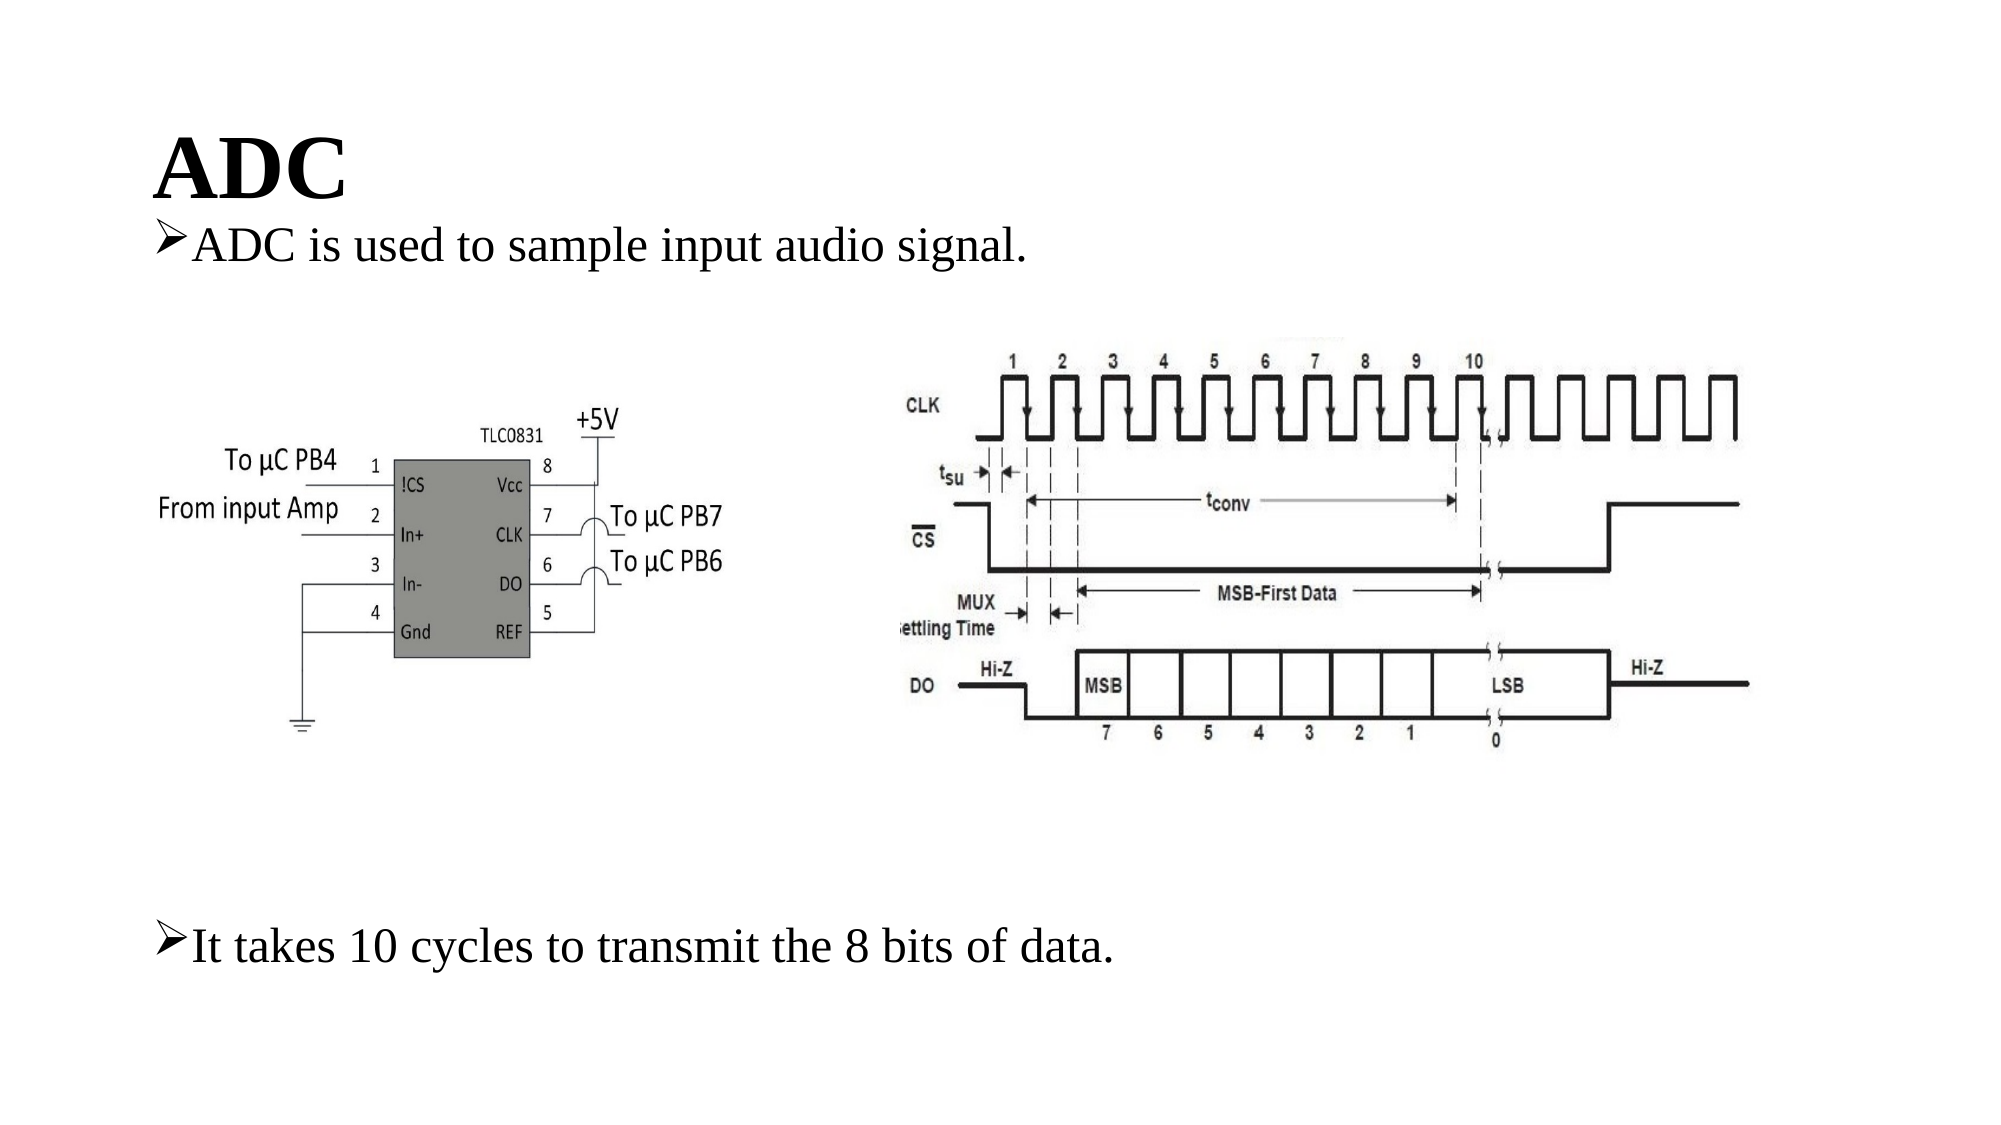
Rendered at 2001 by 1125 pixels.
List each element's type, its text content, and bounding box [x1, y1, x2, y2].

list ADC is used to sample input audio signal. It takes 10 cycles to transmit the 8 bits of data. [137, 211, 1863, 1107]
picture [900, 337, 1778, 778]
picture [137, 362, 749, 746]
title ADC [137, 59, 1863, 211]
